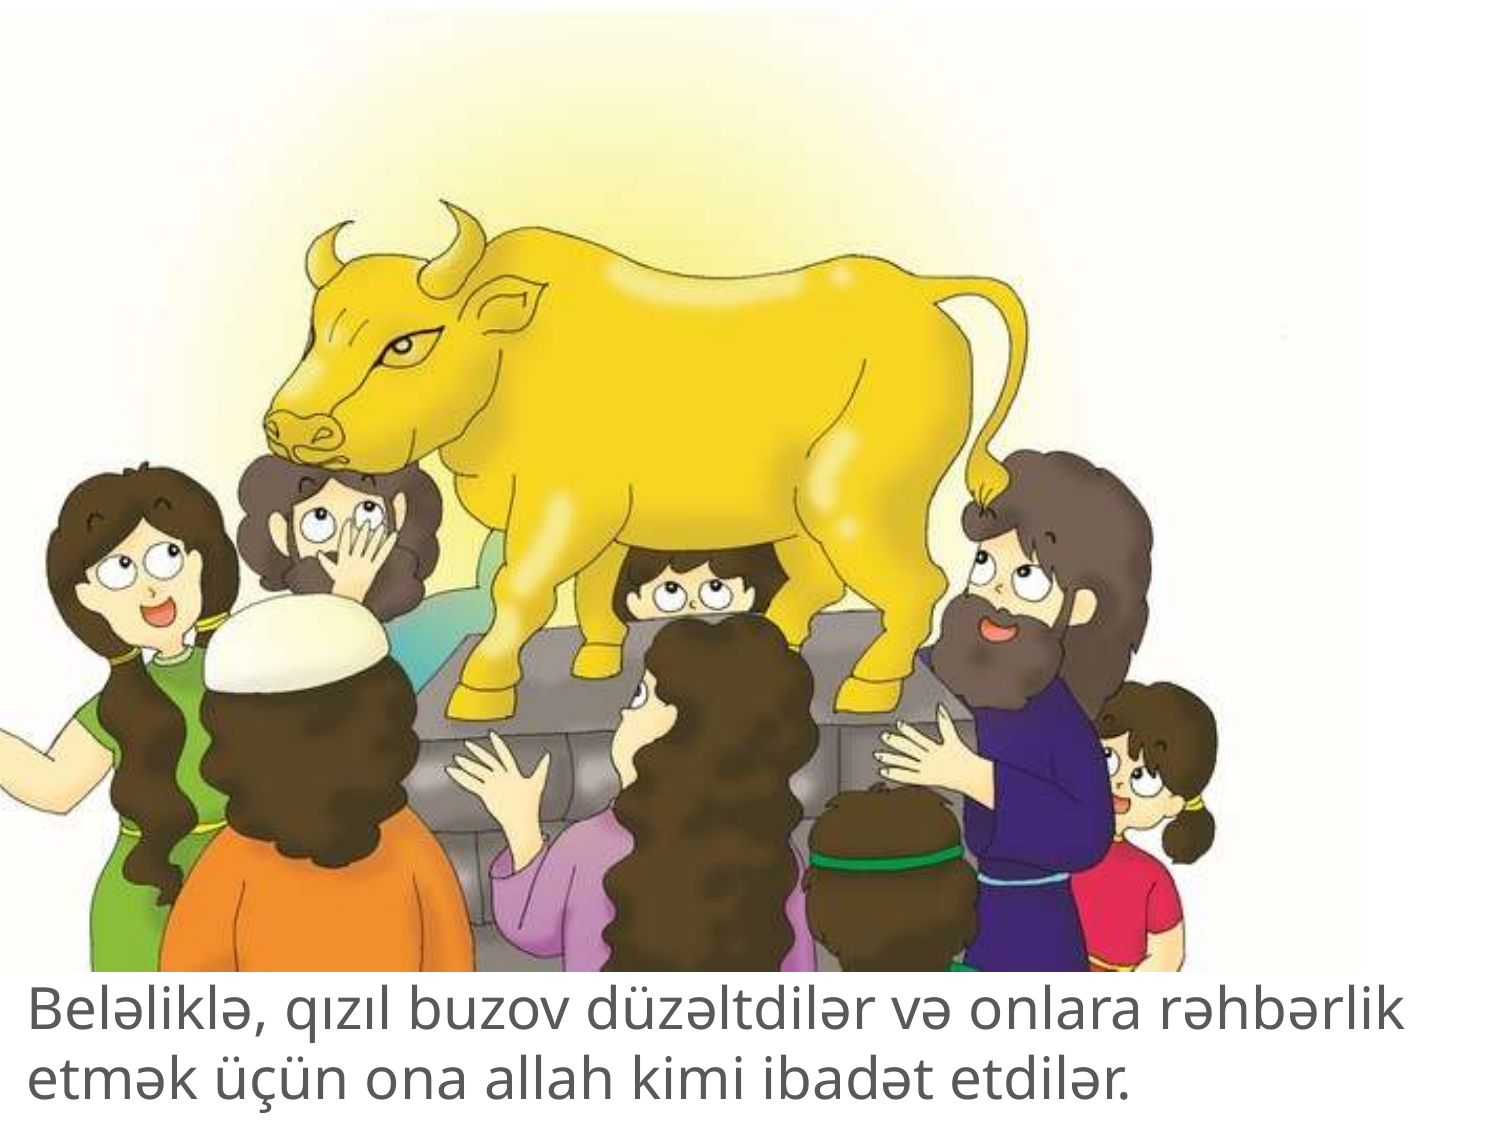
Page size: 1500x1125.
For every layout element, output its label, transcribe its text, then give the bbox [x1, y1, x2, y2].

text_box Beləliklə, qızıl buzov düzəltdilər və onlara rəhbərlik etmək üçün ona allah kimi ibadət etdilər. [11, 964, 1483, 1119]
picture [0, 6, 1364, 972]
